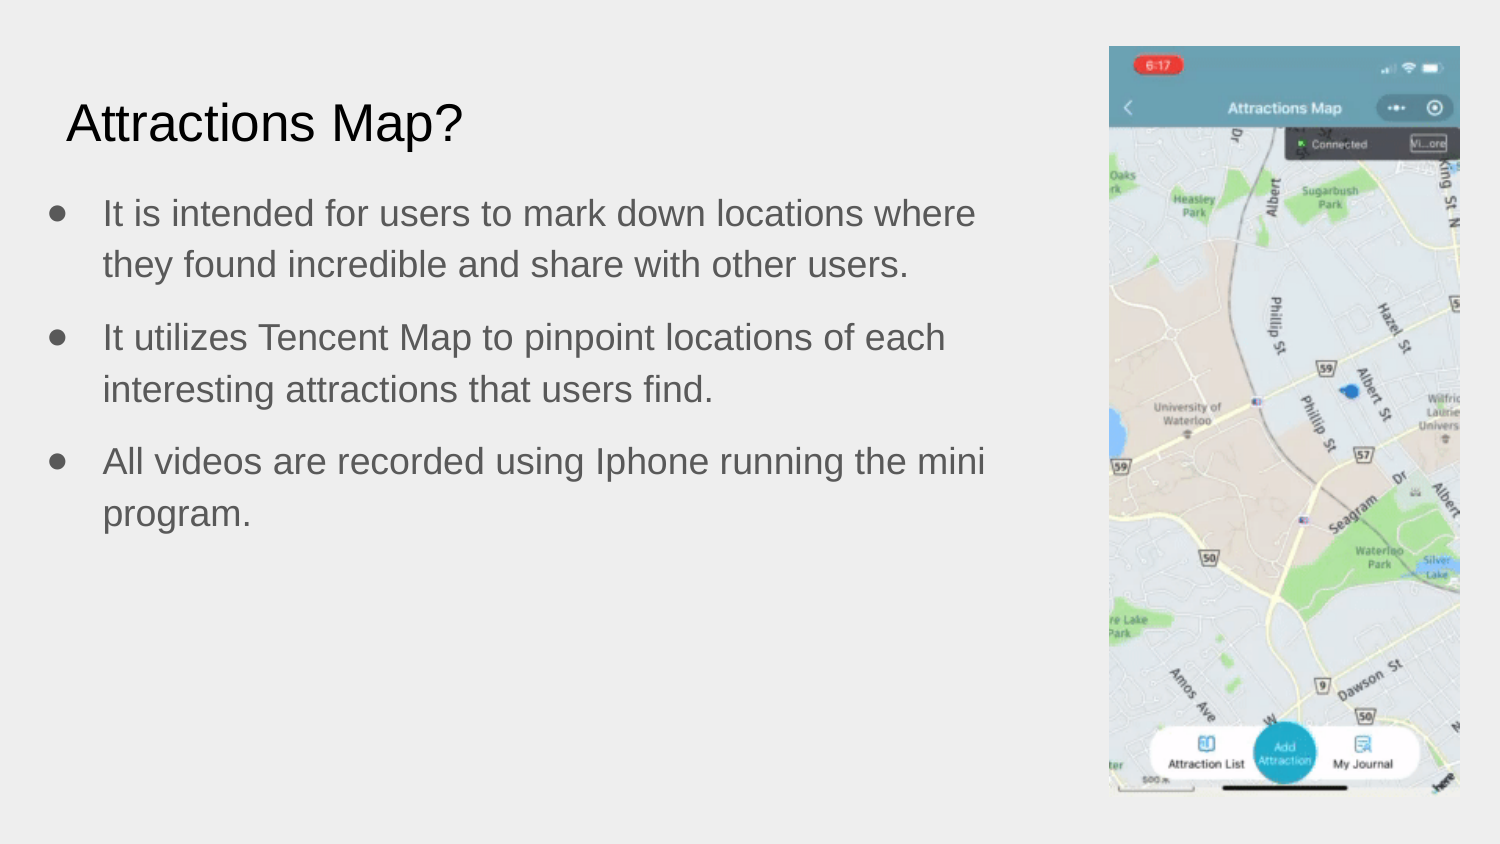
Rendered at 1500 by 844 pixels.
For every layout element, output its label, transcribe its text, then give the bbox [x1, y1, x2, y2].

picture [1109, 46, 1460, 798]
list It is intended for users to mark down locations where they found incredible and share with other users. It utilizes Tencent Map to pinpoint locations of each interesting attractions that users find. All videos are recorded using Iphone running the mini program. [12, 166, 1028, 728]
title Attractions Map? [51, 72, 1103, 167]
